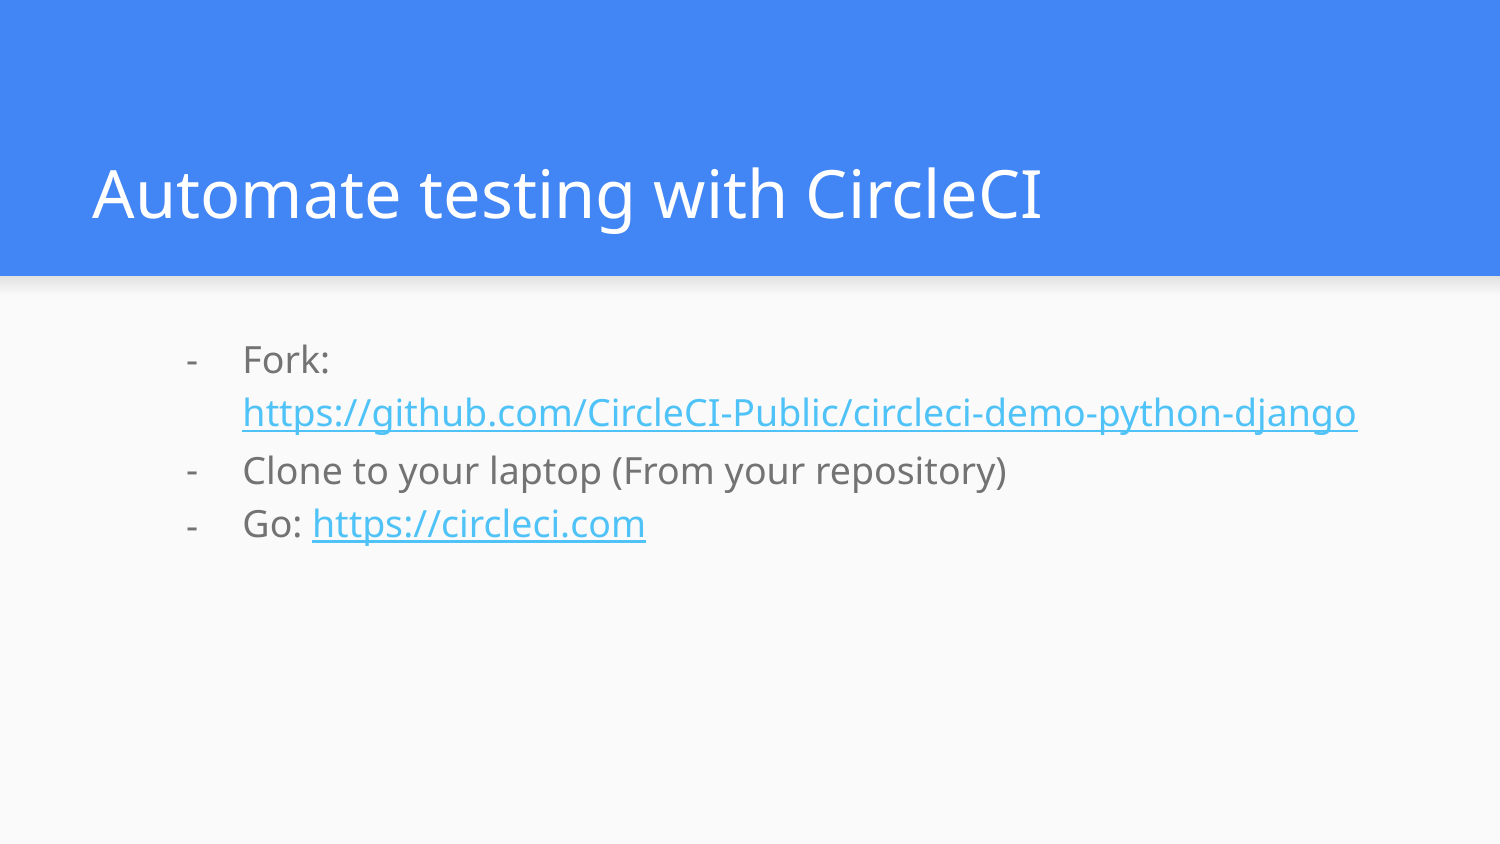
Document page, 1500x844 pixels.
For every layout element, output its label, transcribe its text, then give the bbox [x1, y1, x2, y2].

list Fork: https://github.com/CircleCI-Public/circleci-demo-python-django Clone to your laptop (From your repository) Go: https://circleci.com [77, 314, 1427, 760]
title Automate testing with CircleCI [77, 121, 1427, 248]
